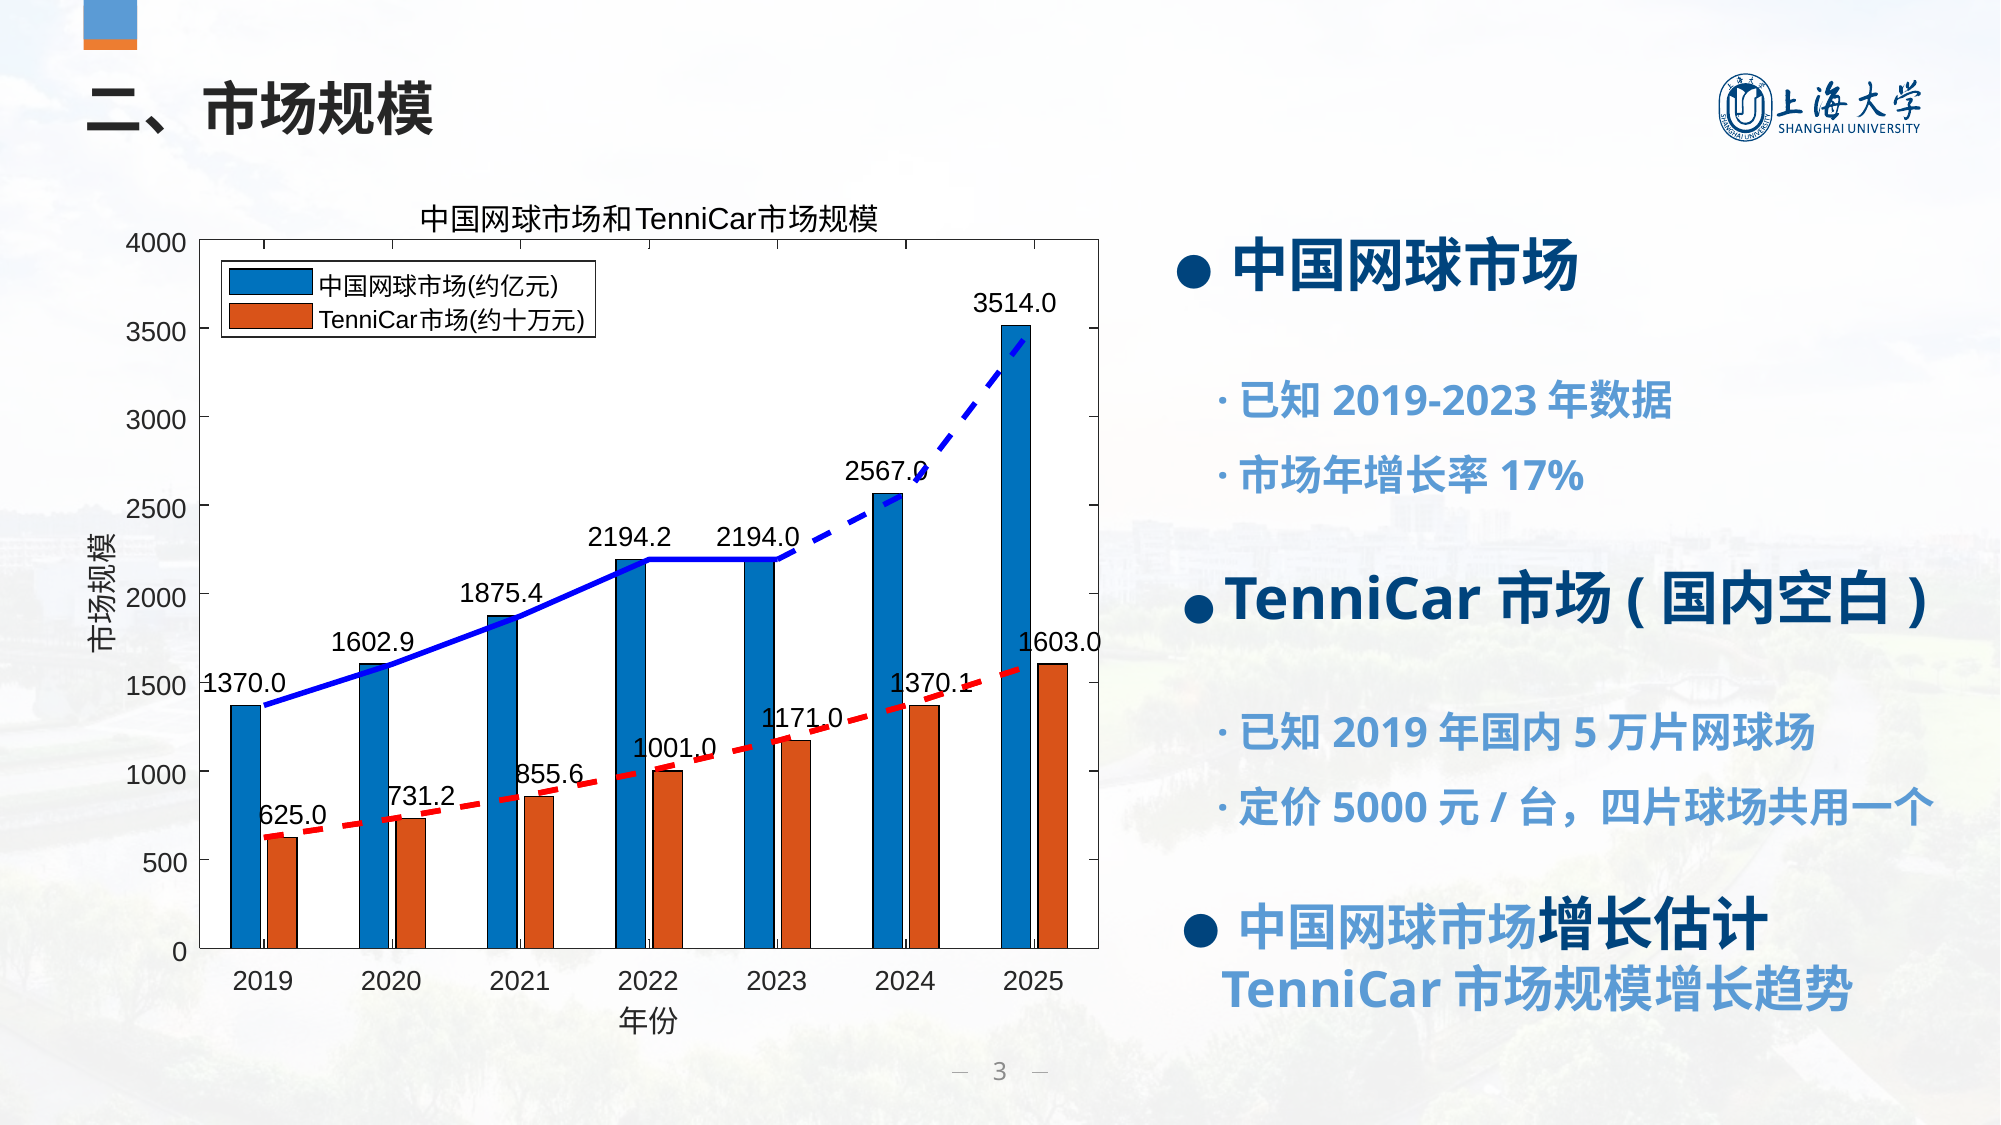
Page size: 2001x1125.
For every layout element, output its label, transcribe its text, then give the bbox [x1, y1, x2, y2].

slide_number 3 [967, 1043, 1033, 1103]
picture [48, 174, 1136, 1043]
text_box ● 中国网球市场增长估计 TenniCar市场规模增长趋势 [1167, 880, 1886, 1025]
text_box ● 中国网球市场 [1160, 220, 1595, 306]
text_box ·已知2019-2023年数据 ·市场年增长率17% [1202, 341, 1755, 507]
text_box ·已知2019年国内5万片网球场 ·定价5000元/台，四片球场共用一个 [1202, 673, 1968, 839]
text_box ● TenniCar市场(国内空白) [1167, 554, 1946, 639]
title 二、市场规模 [85, 59, 1654, 155]
